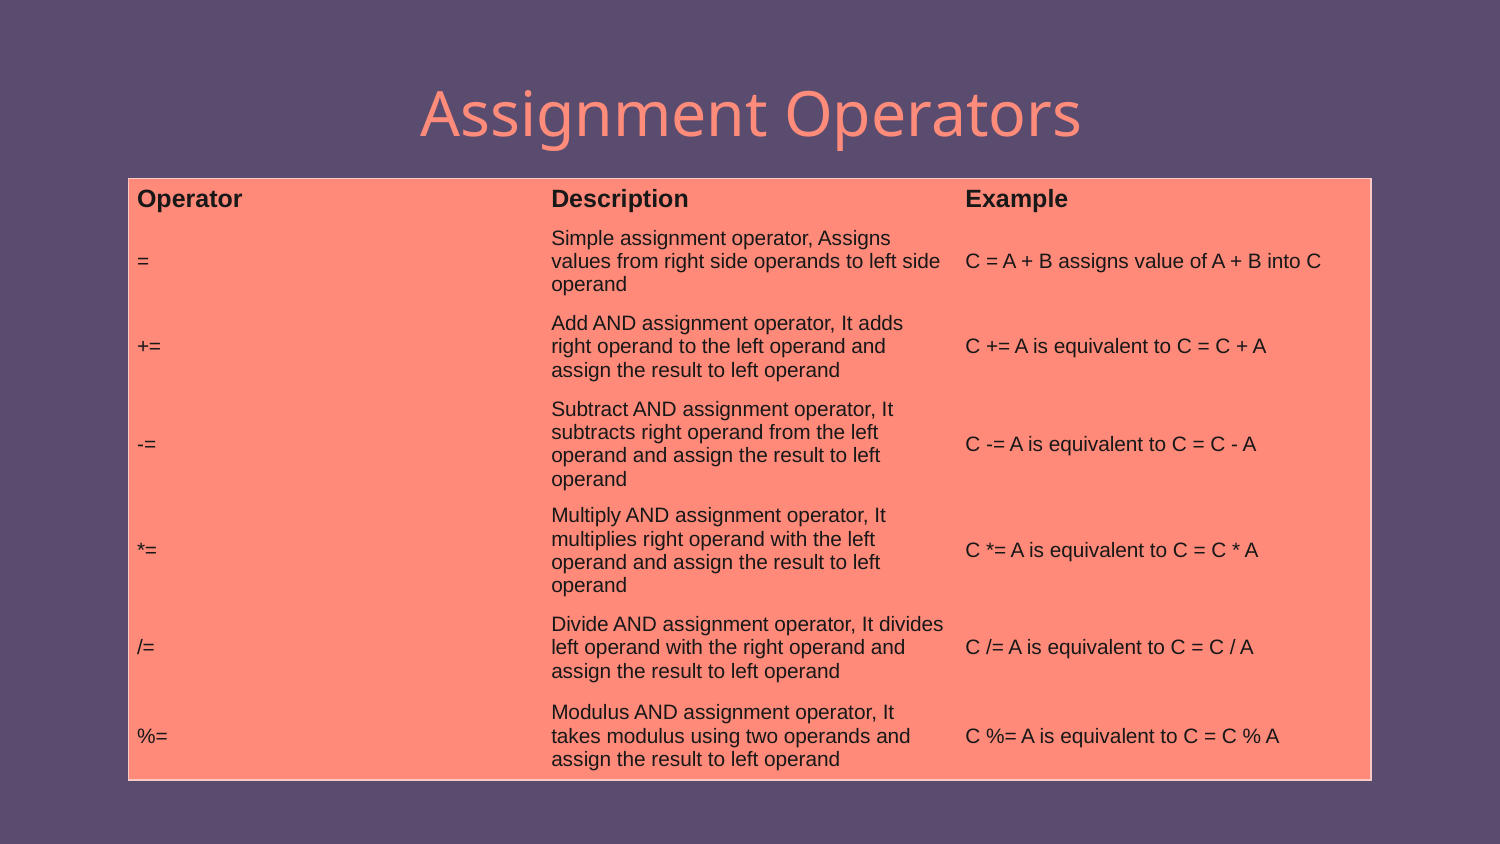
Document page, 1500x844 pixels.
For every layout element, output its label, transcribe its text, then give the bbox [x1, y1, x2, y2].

table_cell /= [129, 604, 543, 692]
title Assignment Operators [116, 58, 1387, 153]
table_cell Subtract AND assignment operator, It subtracts right operand from the left operand and assign the result to left operand [543, 391, 957, 498]
table_header Example [957, 179, 1370, 220]
table_header Description [543, 179, 957, 220]
table_header Operator [129, 179, 543, 220]
table_cell -= [129, 391, 543, 498]
table_cell C %= A is equivalent to C = C % A [957, 692, 1370, 779]
table_cell Add AND assignment operator, It adds right operand to the left operand and assign the result to left operand [543, 303, 957, 391]
table_cell += [129, 303, 543, 391]
table_cell %= [129, 692, 543, 779]
table_cell Modulus AND assignment operator, It takes modulus using two operands and assign the result to left operand [543, 692, 957, 779]
table_cell = [129, 220, 543, 303]
table_cell Multiply AND assignment operator, It multiplies right operand with the left operand and assign the result to left operand [543, 498, 957, 604]
table_cell Divide AND assignment operator, It divides left operand with the right operand and assign the result to left operand [543, 604, 957, 692]
table_cell C = A + B assigns value of A + B into C [957, 220, 1370, 303]
table_cell C /= A is equivalent to C = C / A [957, 604, 1370, 692]
table_cell C *= A is equivalent to C = C * A [957, 498, 1370, 604]
table_cell Simple assignment operator, Assigns values from right side operands to left side operand [543, 220, 957, 303]
table_cell C -= A is equivalent to C = C - A [957, 391, 1370, 498]
table_cell *= [129, 498, 543, 604]
table_cell C += A is equivalent to C = C + A [957, 303, 1370, 391]
